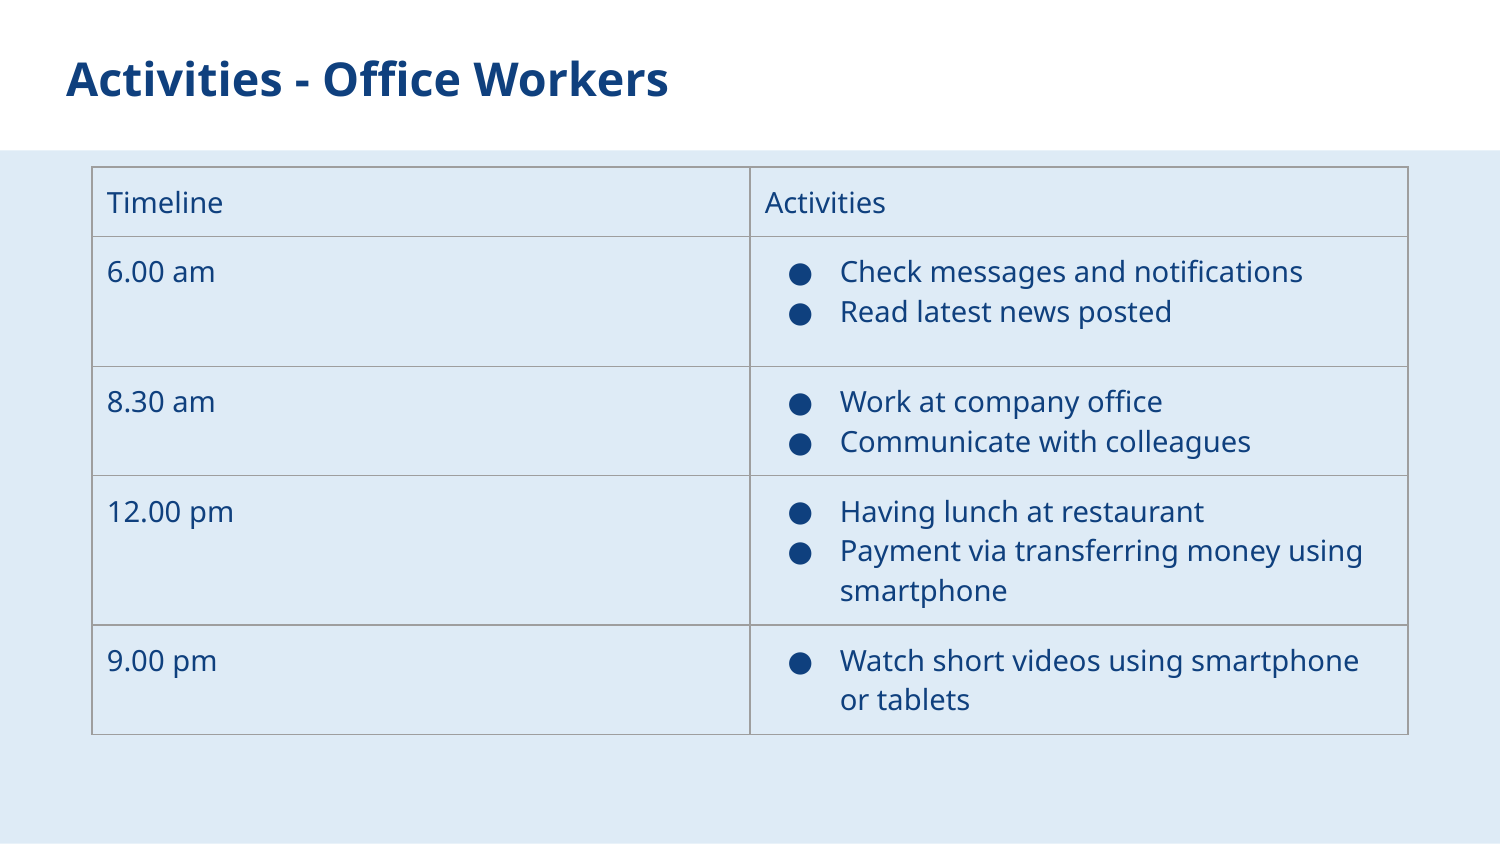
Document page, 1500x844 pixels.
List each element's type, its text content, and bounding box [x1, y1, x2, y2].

table_cell Work at company office Communicate with colleagues [751, 367, 1407, 475]
text_box [0, 150, 1500, 844]
table_cell Check messages and notifications Read latest news posted [751, 237, 1407, 366]
table_cell 6.00 am [93, 237, 749, 366]
table_cell Having lunch at restaurant Payment via transferring money using smartphone [751, 476, 1407, 624]
table_cell 9.00 pm [93, 626, 749, 734]
table_cell 8.30 am [93, 367, 749, 475]
title Activities - Office Workers [51, 31, 1449, 126]
table_header Activities [751, 168, 1407, 236]
table_cell Watch short videos using smartphone or tablets [751, 626, 1407, 734]
table_cell 12.00 pm [93, 476, 749, 624]
table_header Timeline [93, 168, 749, 236]
